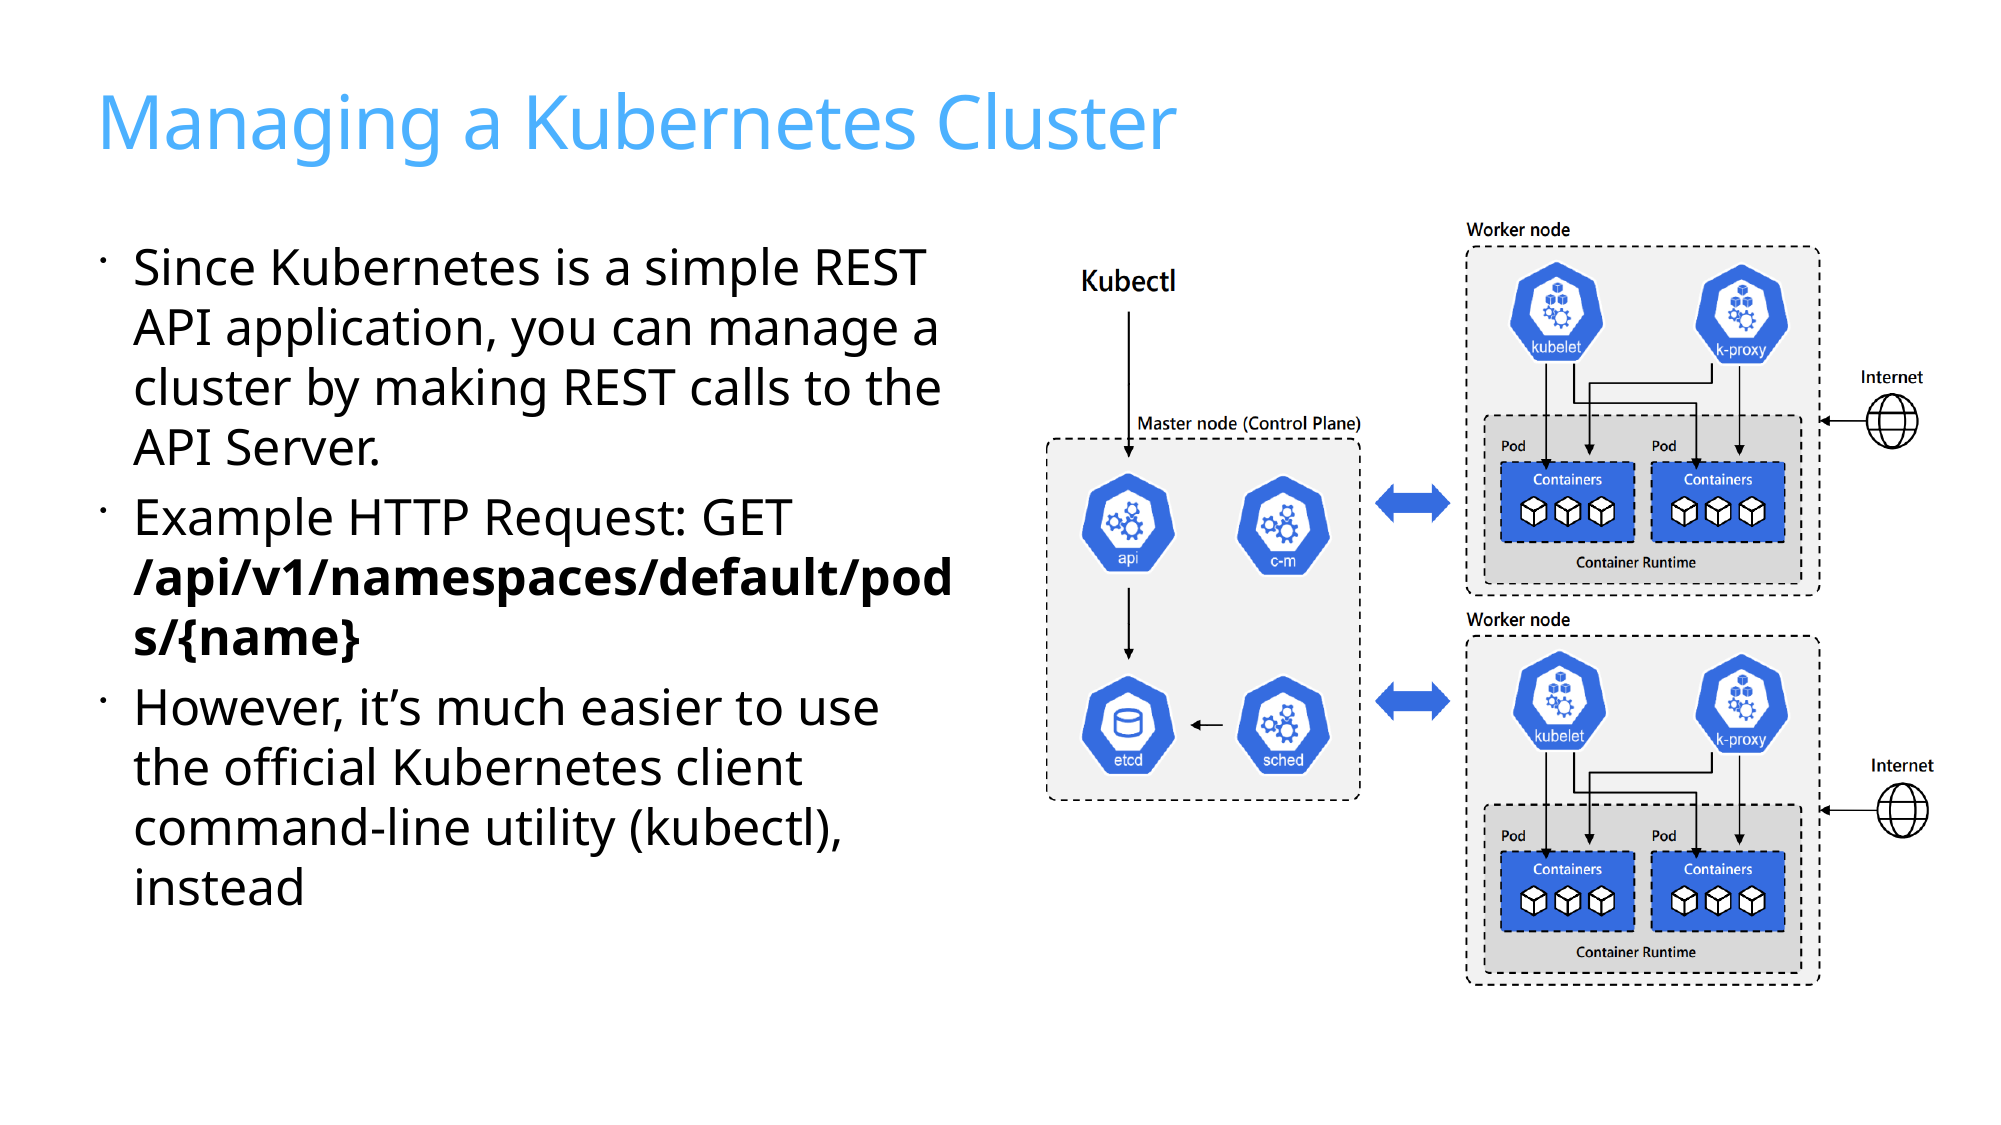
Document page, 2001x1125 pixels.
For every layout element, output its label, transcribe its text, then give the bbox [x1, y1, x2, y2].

title Managing a Kubernetes Cluster [96, 75, 1904, 166]
list Since Kubernetes is a simple REST API application, you can manage a cluster by making REST calls to the API Server. Example HTTP Request: GET /api/v1/namespaces/default/pods/{name} However, it’s much easier to use the official Kubernetes client command-line utility (kubectl), instead [95, 235, 971, 1029]
picture [1019, 202, 1949, 996]
